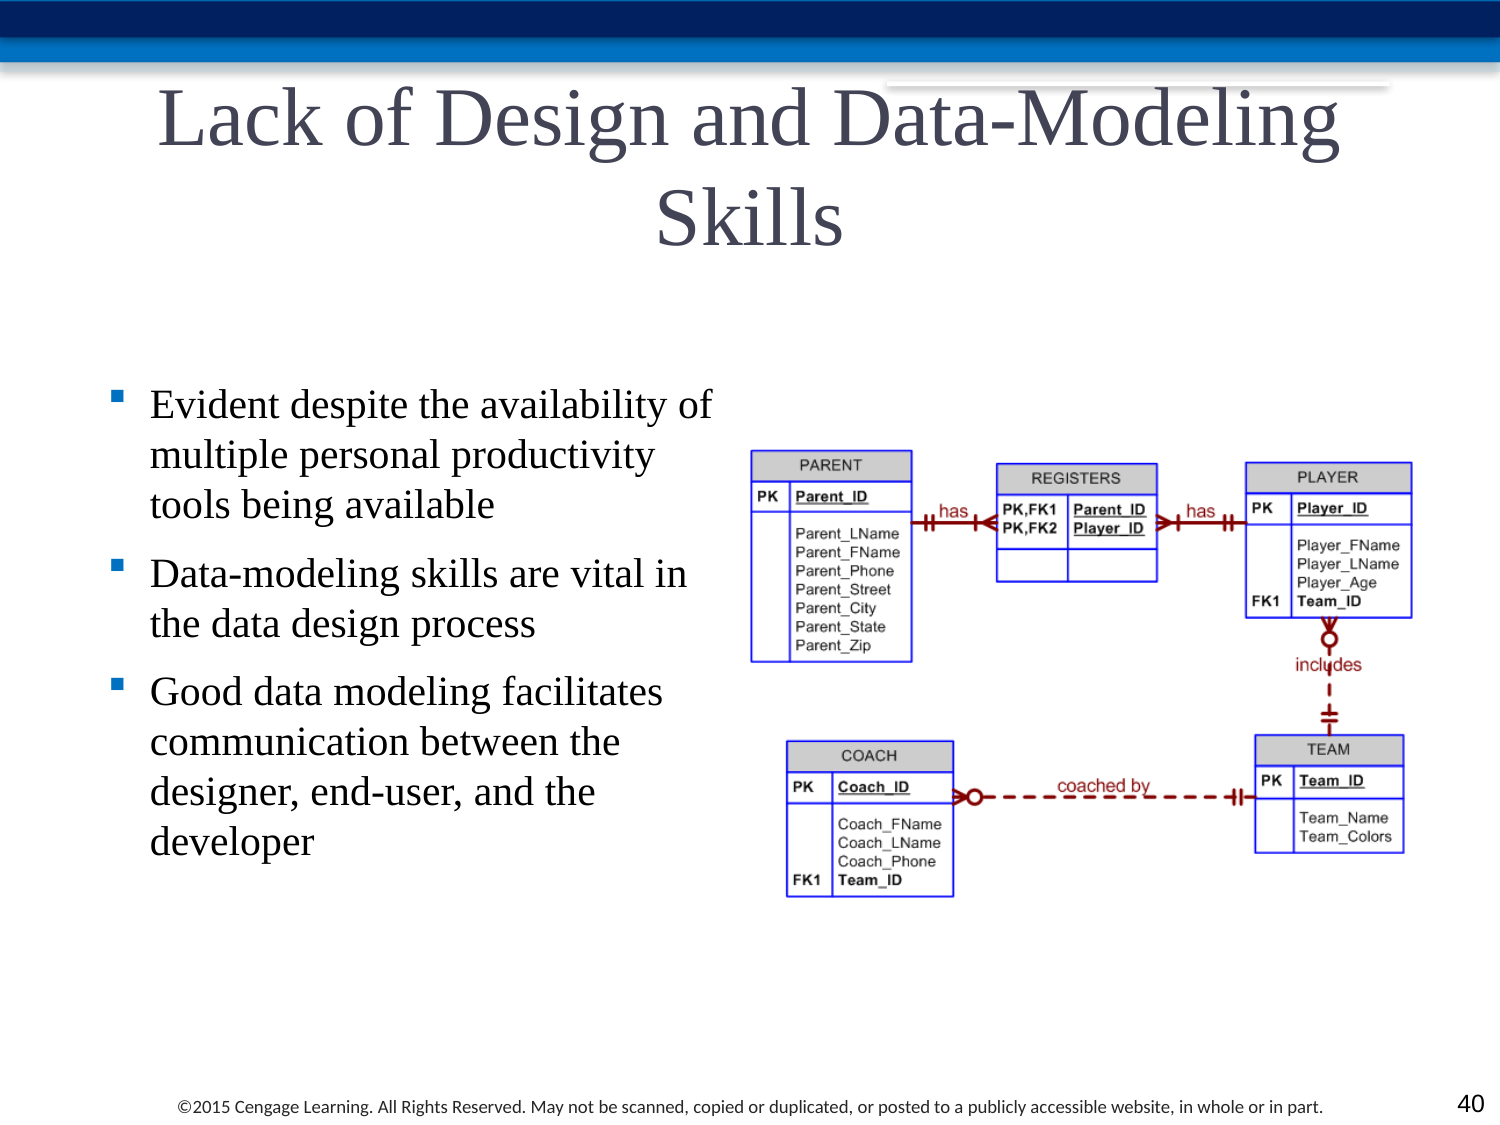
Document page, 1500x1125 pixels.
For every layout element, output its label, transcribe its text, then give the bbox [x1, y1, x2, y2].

list Evident despite the availability of multiple personal productivity tools being available Data-modeling skills are vital in the data design process Good data modeling facilitates communication between the designer, end-user, and the developer [75, 368, 738, 1112]
title Lack of Design and Data-Modeling Skills [75, 75, 1425, 250]
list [749, 449, 1413, 899]
slide_number 40 [1425, 1074, 1500, 1125]
